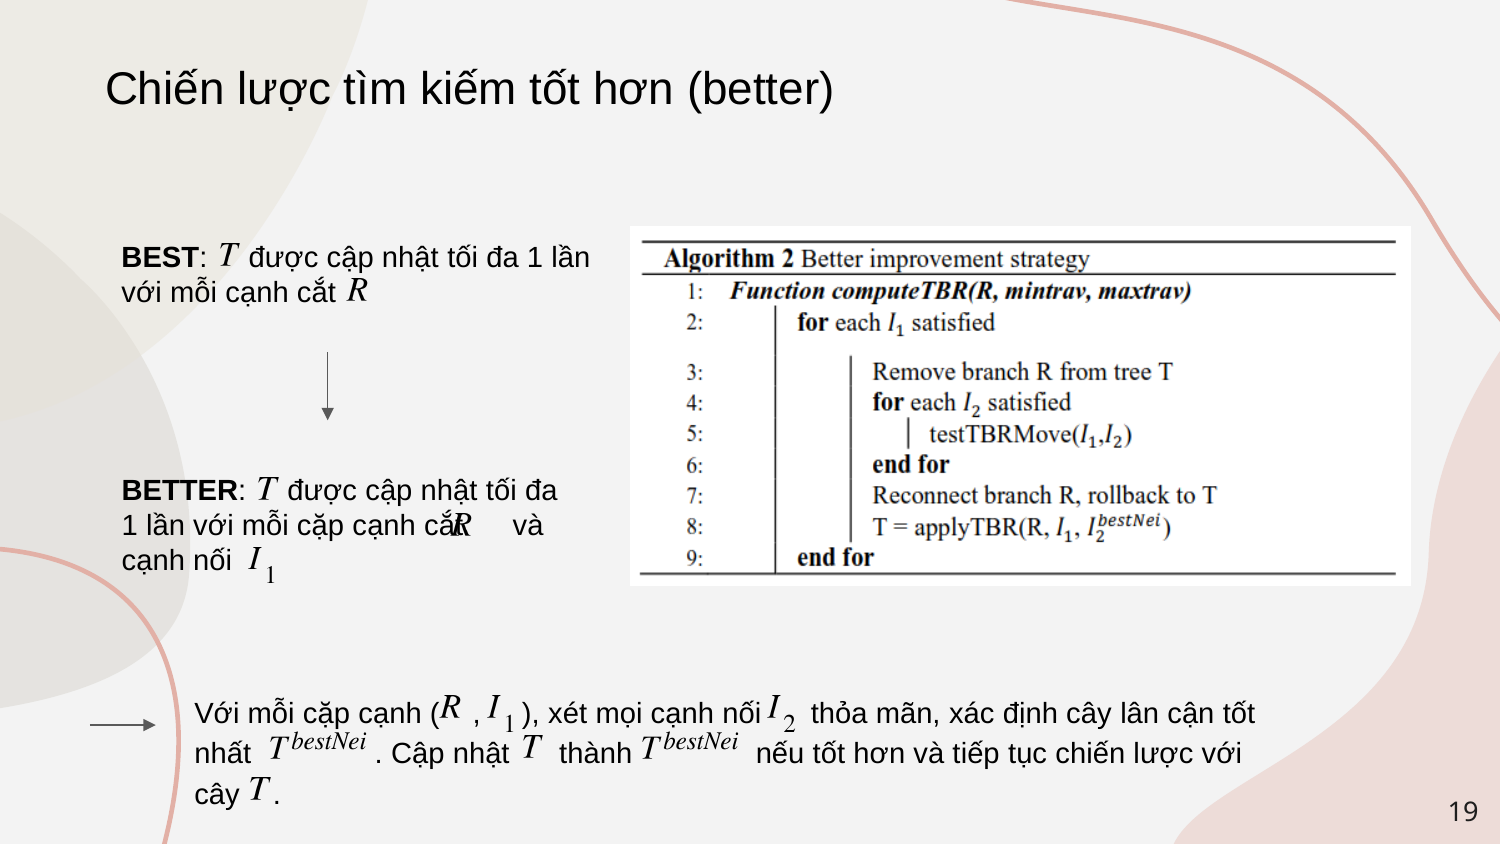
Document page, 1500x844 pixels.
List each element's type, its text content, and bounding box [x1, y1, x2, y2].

picture [630, 226, 1411, 586]
picture [486, 695, 516, 732]
text_box Chiến lược tìm kiếm tốt hơn (better) [89, 43, 994, 129]
picture [767, 695, 796, 732]
picture [256, 476, 279, 500]
text_box Với mỗi cặp cạnh ( , ), xét mọi cạnh nối thỏa mãn, xác định cây lân cận tốt nhất . Cập nhật thành nếu tốt hơn và tiếp tục chiến lược với cây . [179, 674, 1275, 825]
picture [439, 695, 463, 718]
picture [268, 730, 368, 759]
slide_number ‹#› [1403, 779, 1494, 844]
picture [521, 735, 544, 759]
text_box BEST: được cập nhật tối đa 1 lần với mỗi cạnh cắt [106, 222, 647, 323]
picture [450, 513, 474, 536]
text_box BETTER: được cập nhật tối đa 1 lần với mỗi cặp cạnh cắt và cạnh nối [106, 456, 598, 592]
picture [640, 730, 741, 759]
picture [248, 546, 277, 583]
picture [218, 243, 241, 266]
picture [346, 278, 370, 302]
picture [248, 777, 271, 801]
